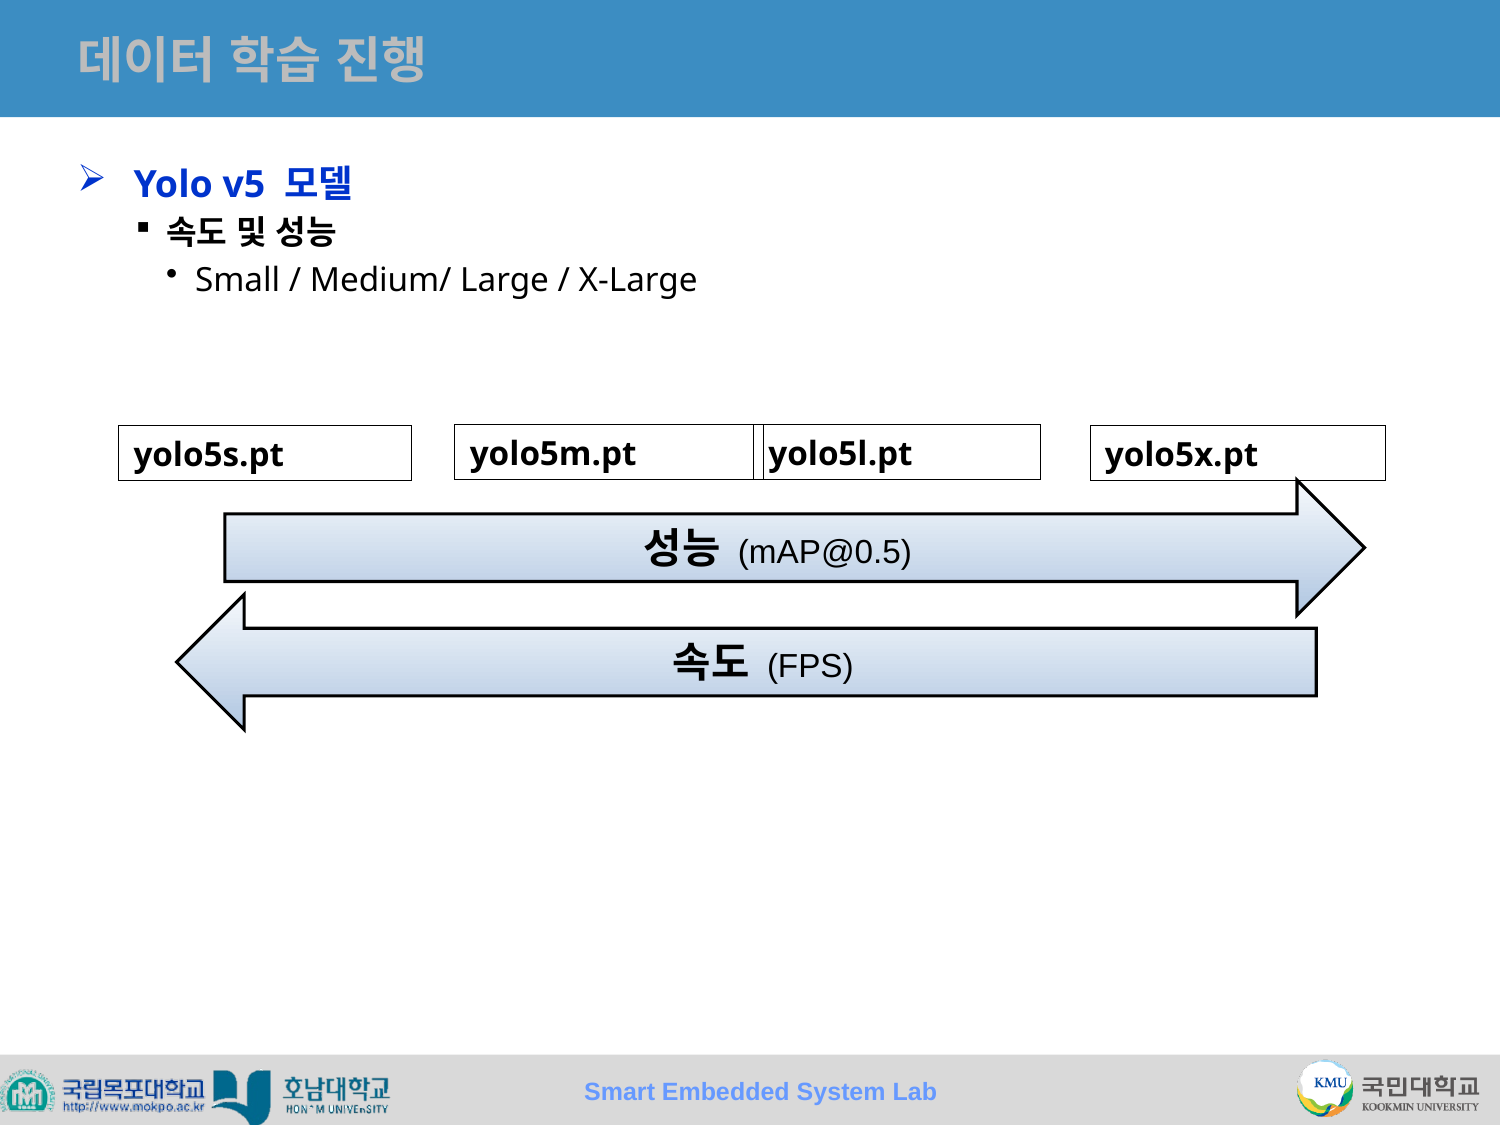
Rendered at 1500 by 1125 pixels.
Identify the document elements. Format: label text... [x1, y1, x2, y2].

title 데이터 학습 진행 [62, 11, 1442, 106]
list Yolo v5 모델 속도 및 성능 Small / Medium/ Large / X-Large [62, 152, 1442, 1055]
picture [209, 1067, 392, 1125]
text_box yolo5m.pt [454, 424, 753, 480]
text_box yolo5x.pt [1090, 425, 1386, 481]
picture [0, 1067, 207, 1118]
text_box 성능 (mAP@0.5) [224, 481, 1365, 616]
picture [1284, 1054, 1488, 1125]
text_box yolo5l.pt [753, 424, 1041, 480]
text_box yolo5s.pt [118, 425, 412, 481]
text_box 속도 (FPS) [176, 594, 1317, 730]
